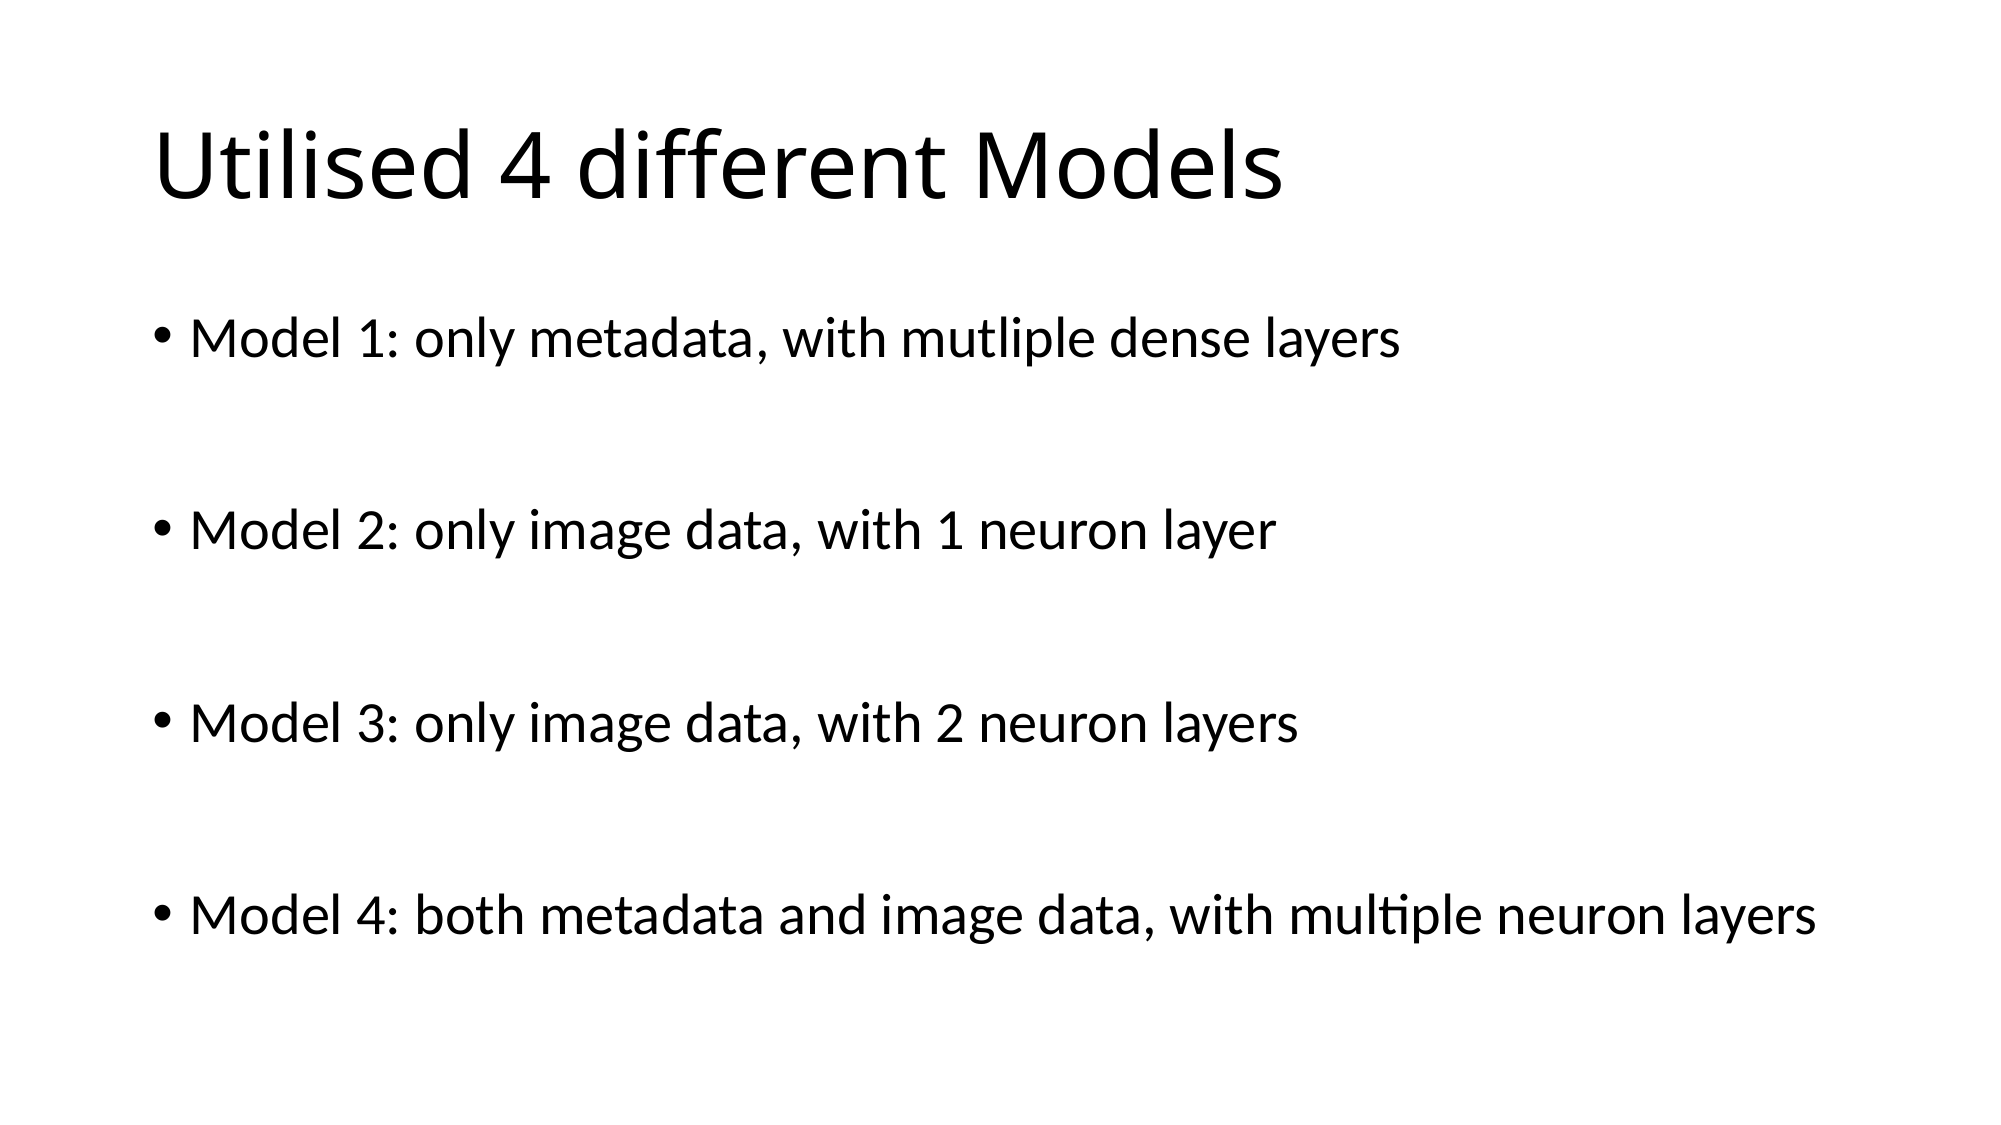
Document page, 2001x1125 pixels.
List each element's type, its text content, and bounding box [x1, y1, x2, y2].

list Model 1: only metadata, with mutliple dense layers Model 2: only image data, with 1 neuron layer Model 3: only image data, with 2 neuron layers Model 4: both metadata and image data, with multiple neuron layers [137, 299, 1863, 1014]
title Utilised 4 different Models [137, 59, 1863, 278]
